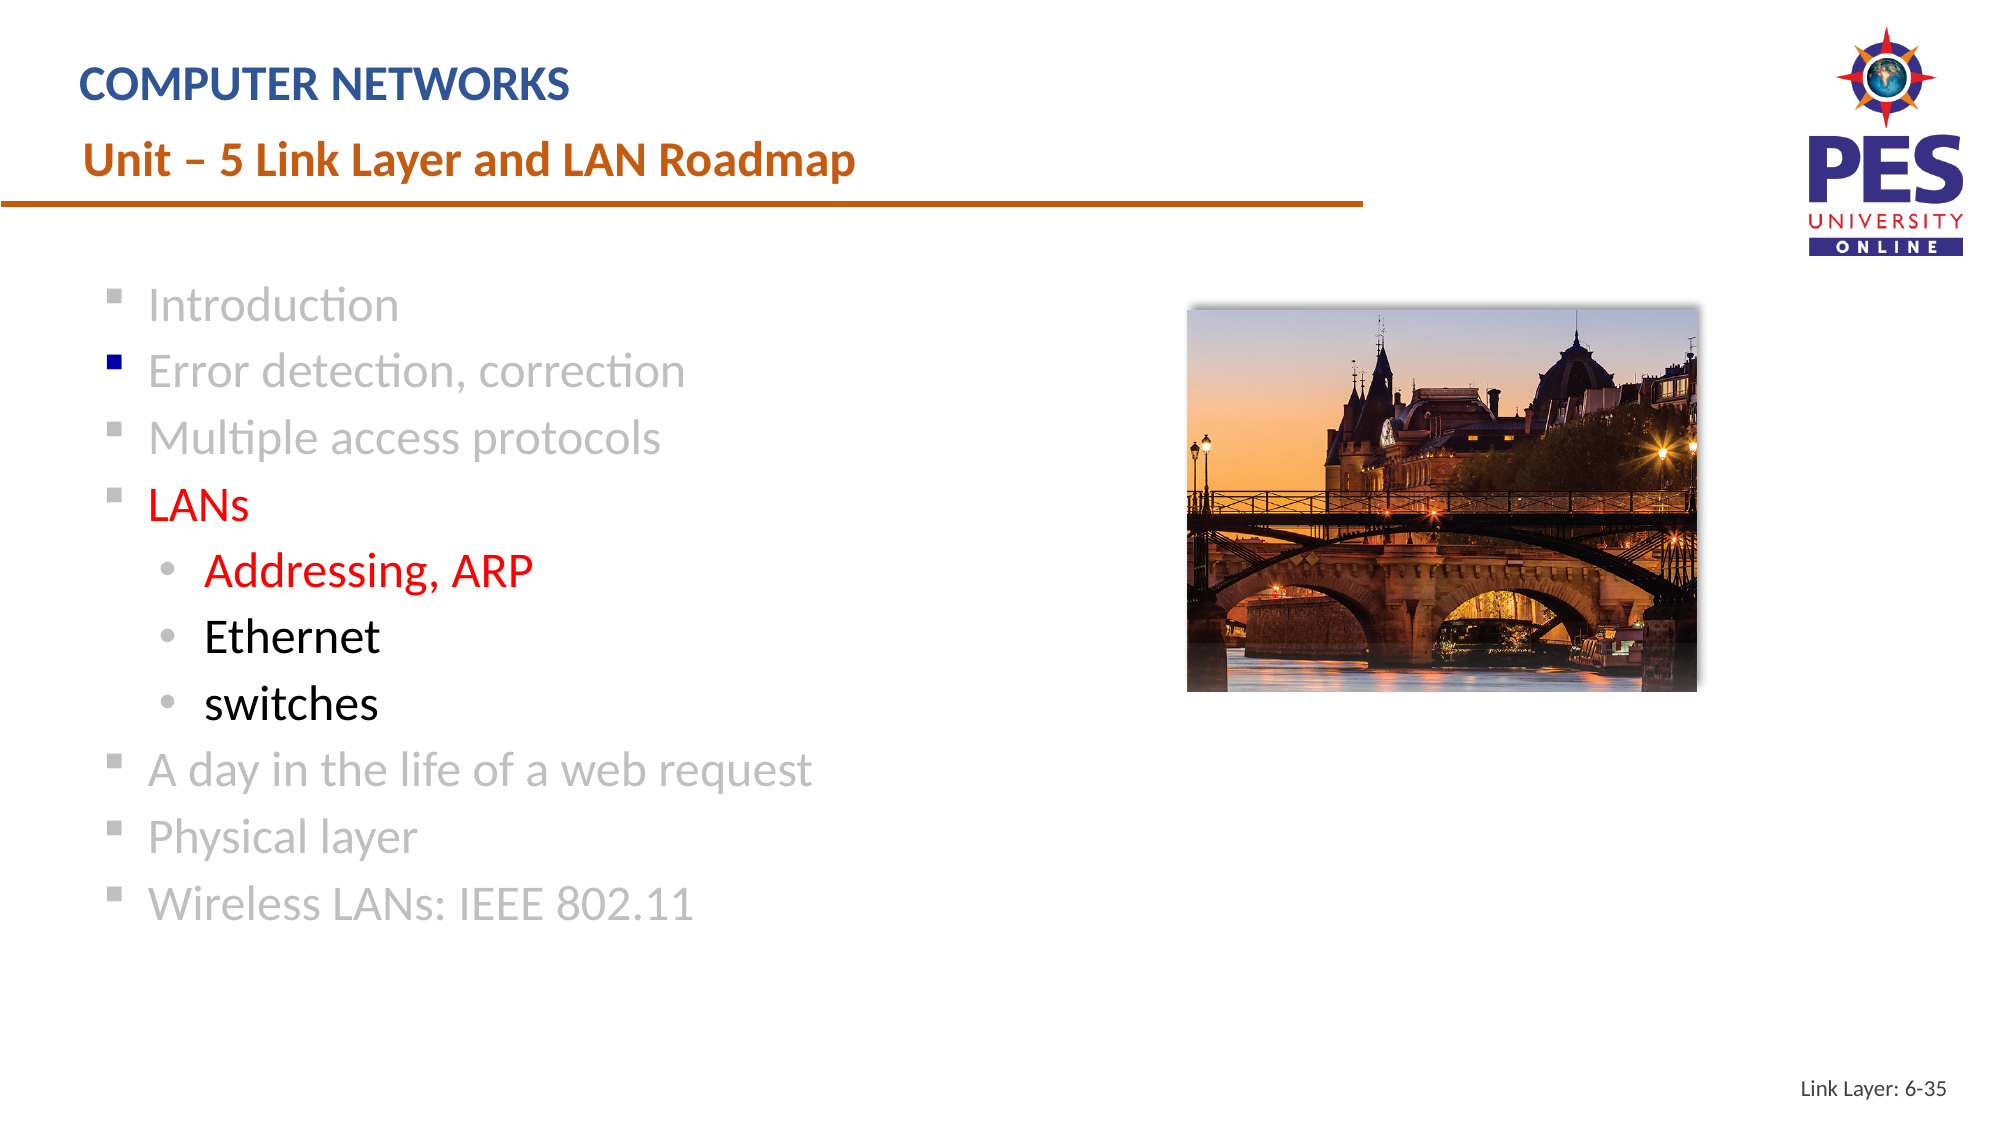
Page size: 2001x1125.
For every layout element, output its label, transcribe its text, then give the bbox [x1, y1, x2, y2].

text_box COMPUTER NETWORKS [64, 43, 1295, 119]
slide_number Link Layer: 6-35 [1512, 1056, 1963, 1117]
text_box Introduction Error detection, correction Multiple access protocols LANs Addressing, ARP Ethernet switches A day in the life of a web request Physical layer Wireless LANs: IEEE 802.11 [85, 270, 1000, 1064]
picture [1187, 310, 1697, 692]
text_box Unit – 5 Link Layer and LAN Roadmap [68, 119, 872, 194]
picture [1809, 26, 1963, 256]
